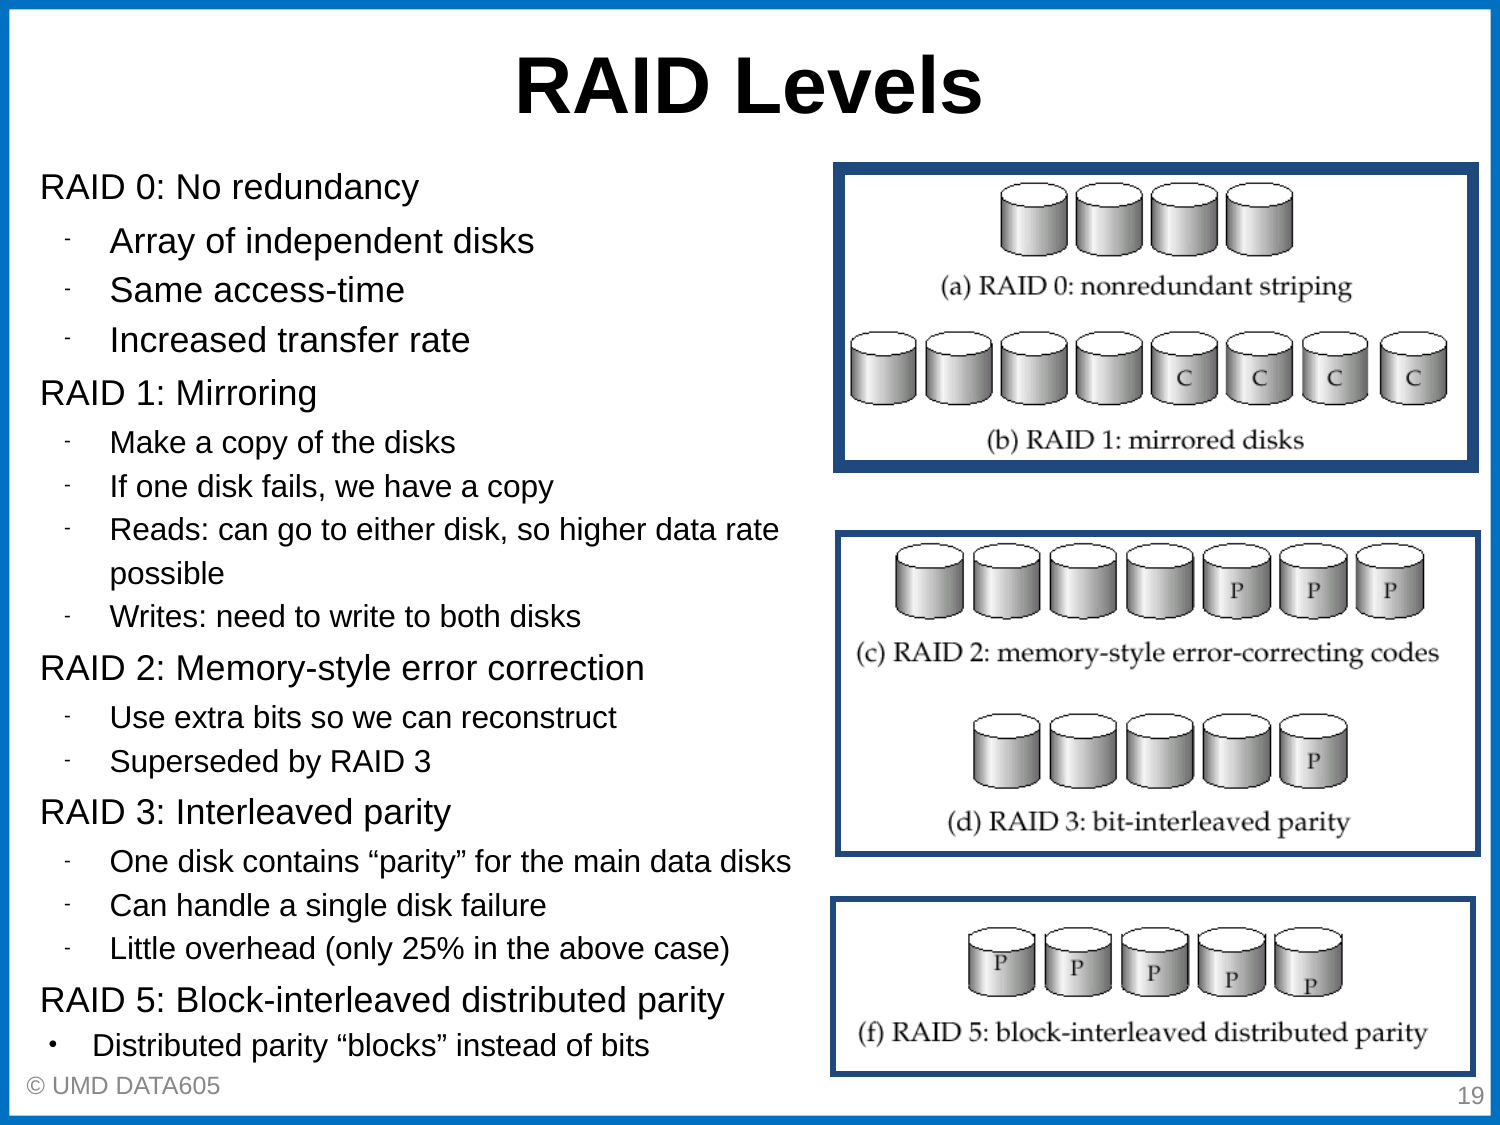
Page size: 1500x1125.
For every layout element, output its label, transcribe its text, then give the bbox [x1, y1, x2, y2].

list RAID 0: No redundancy Array of independent disks Same access-time Increased transfer rate RAID 1: Mirroring Make a copy of the disks If one disk fails, we have a copy Reads: can go to either disk, so higher data rate possible Writes: need to write to both disks RAID 2: Memory-style error correction Use extra bits so we can reconstruct Superseded by RAID 3 RAID 3: Interleaved parity One disk contains “parity” for the main data disks Can handle a single disk failure Little overhead (only 25% in the above case) RAID 5: Block-interleaved distributed parity Distributed parity “blocks” instead of bits [24, 149, 819, 1071]
title RAID Levels [24, 24, 1475, 138]
picture [841, 536, 1476, 852]
picture [844, 174, 1467, 461]
slide_number ‹#› [1149, 1065, 1500, 1125]
picture [835, 901, 1470, 1071]
